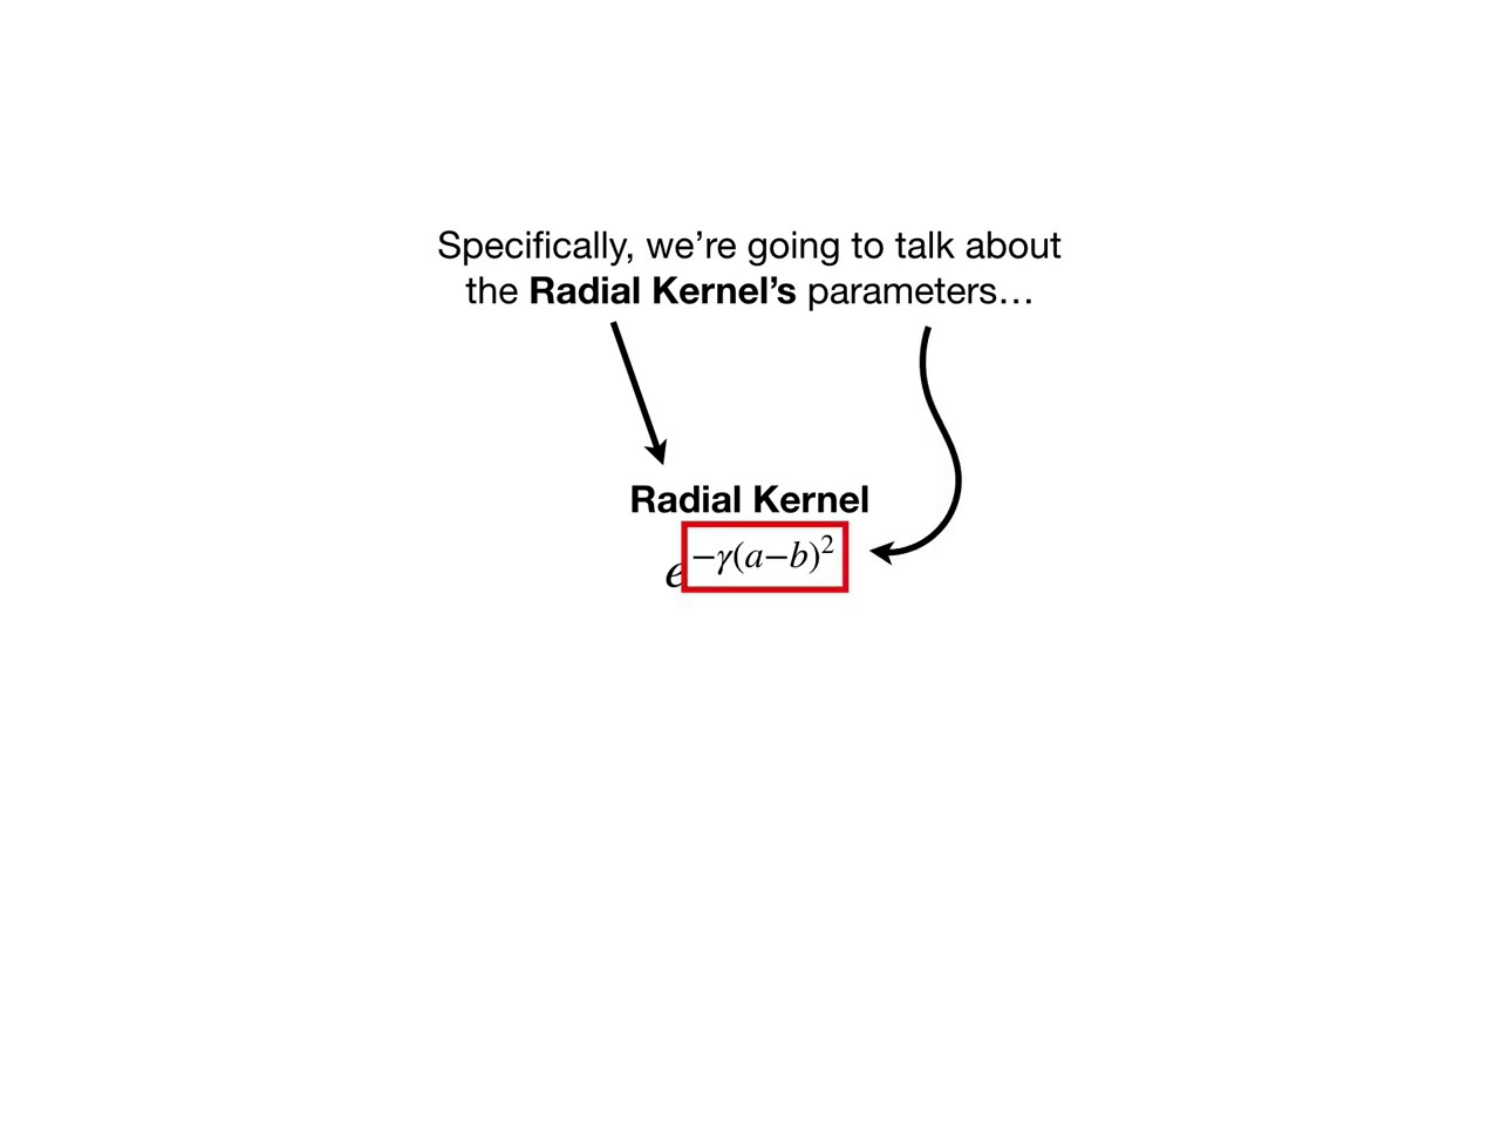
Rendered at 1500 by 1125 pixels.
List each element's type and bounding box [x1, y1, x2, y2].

picture [0, 140, 1500, 985]
